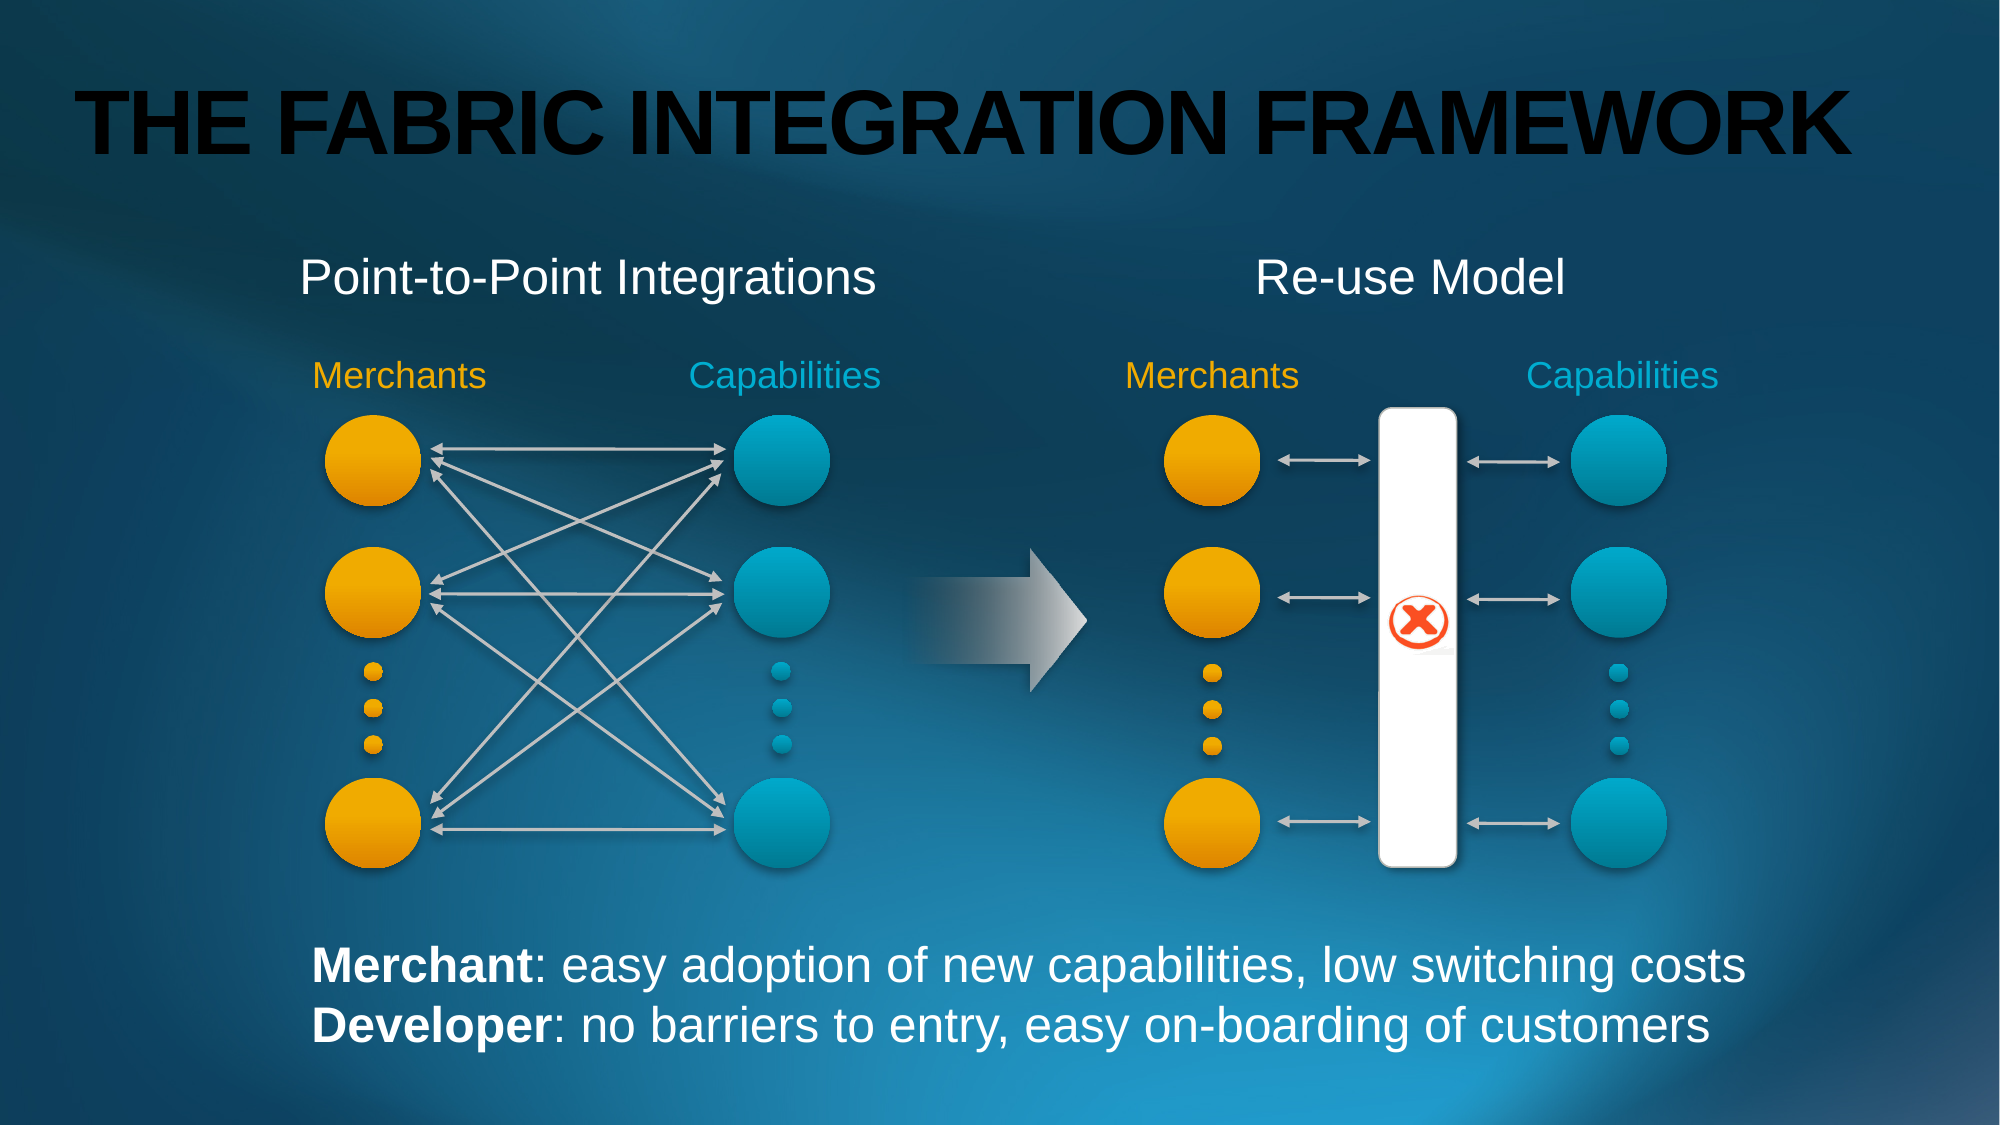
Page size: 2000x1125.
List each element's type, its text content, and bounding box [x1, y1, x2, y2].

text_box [1108, 236, 1736, 869]
picture [0, 0, 2000, 1125]
text_box [906, 548, 1087, 693]
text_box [280, 236, 899, 869]
title THE FABRIC INTEGRATION FRAMEWORK [74, 62, 1875, 250]
text_box Merchant: easy adoption of new capabilities, low switching costs Developer: no barriers to entry, easy on-boarding of customers [296, 925, 1763, 1060]
